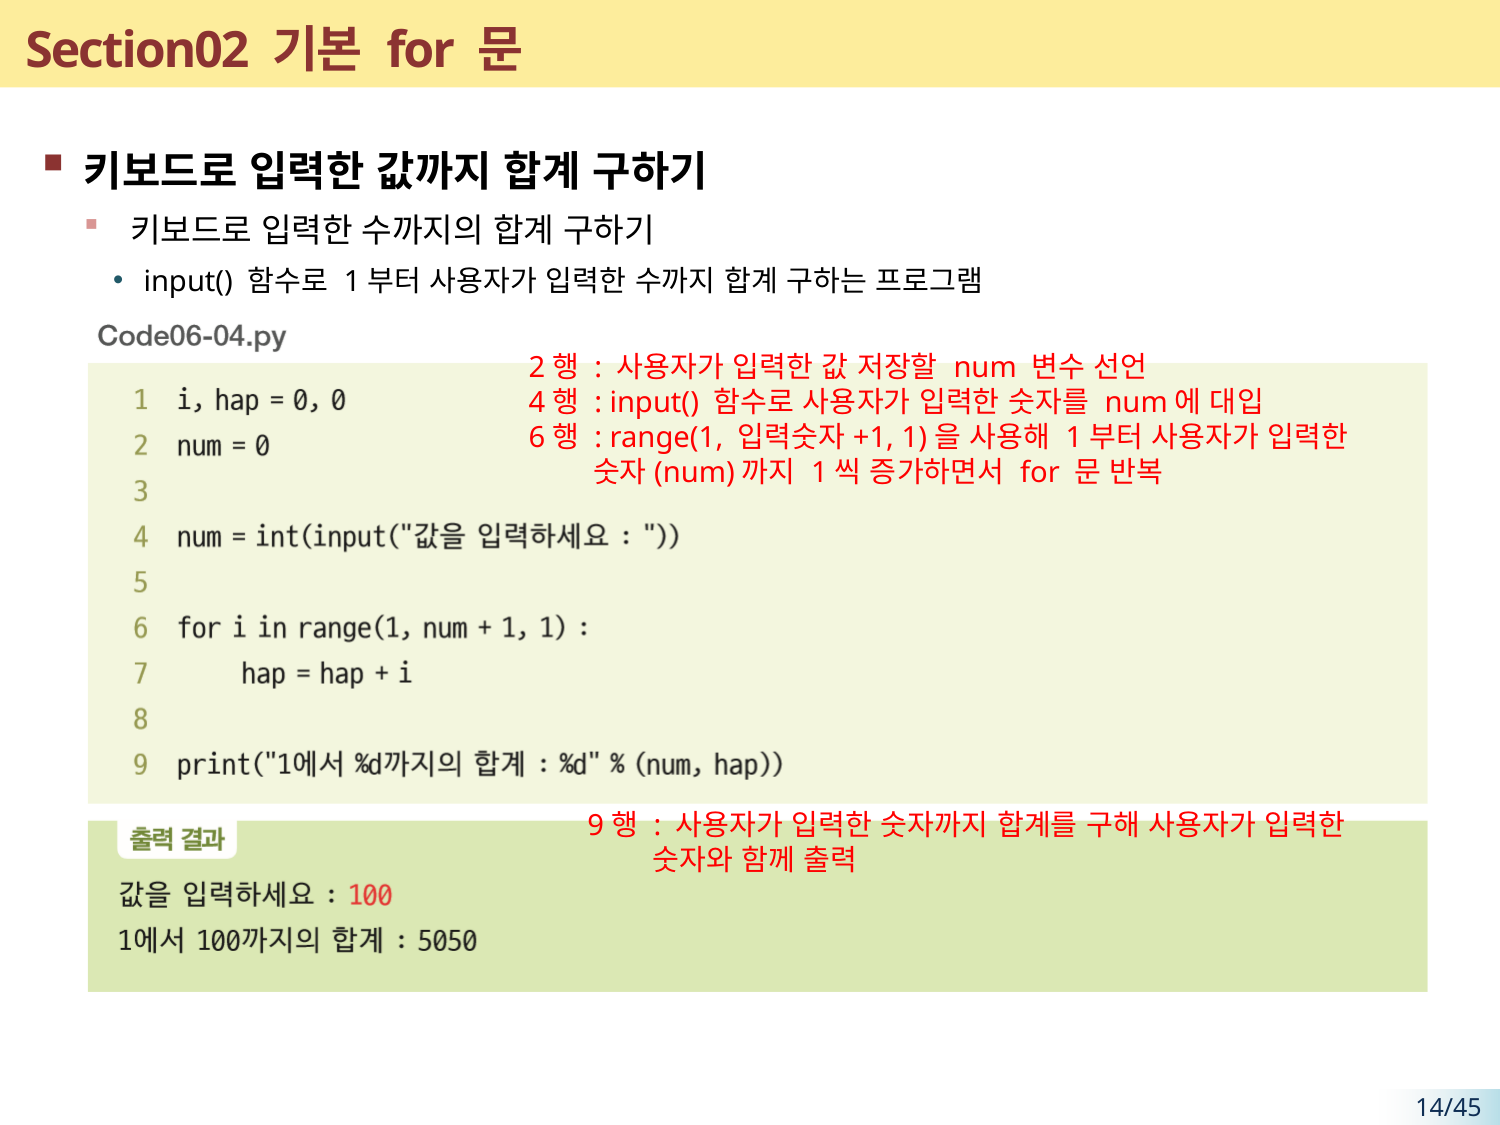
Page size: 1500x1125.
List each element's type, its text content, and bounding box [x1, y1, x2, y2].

list 키보드로 입력한 값까지 합계 구하기 키보드로 입력한 수까지의 합계 구하기 input() 함수로 1부터 사용자가 입력한 수까지 합계 구하는 프로그램 [10, 126, 1481, 1057]
picture [85, 318, 1430, 995]
title Section02 기본 for 문 [10, 8, 1288, 87]
